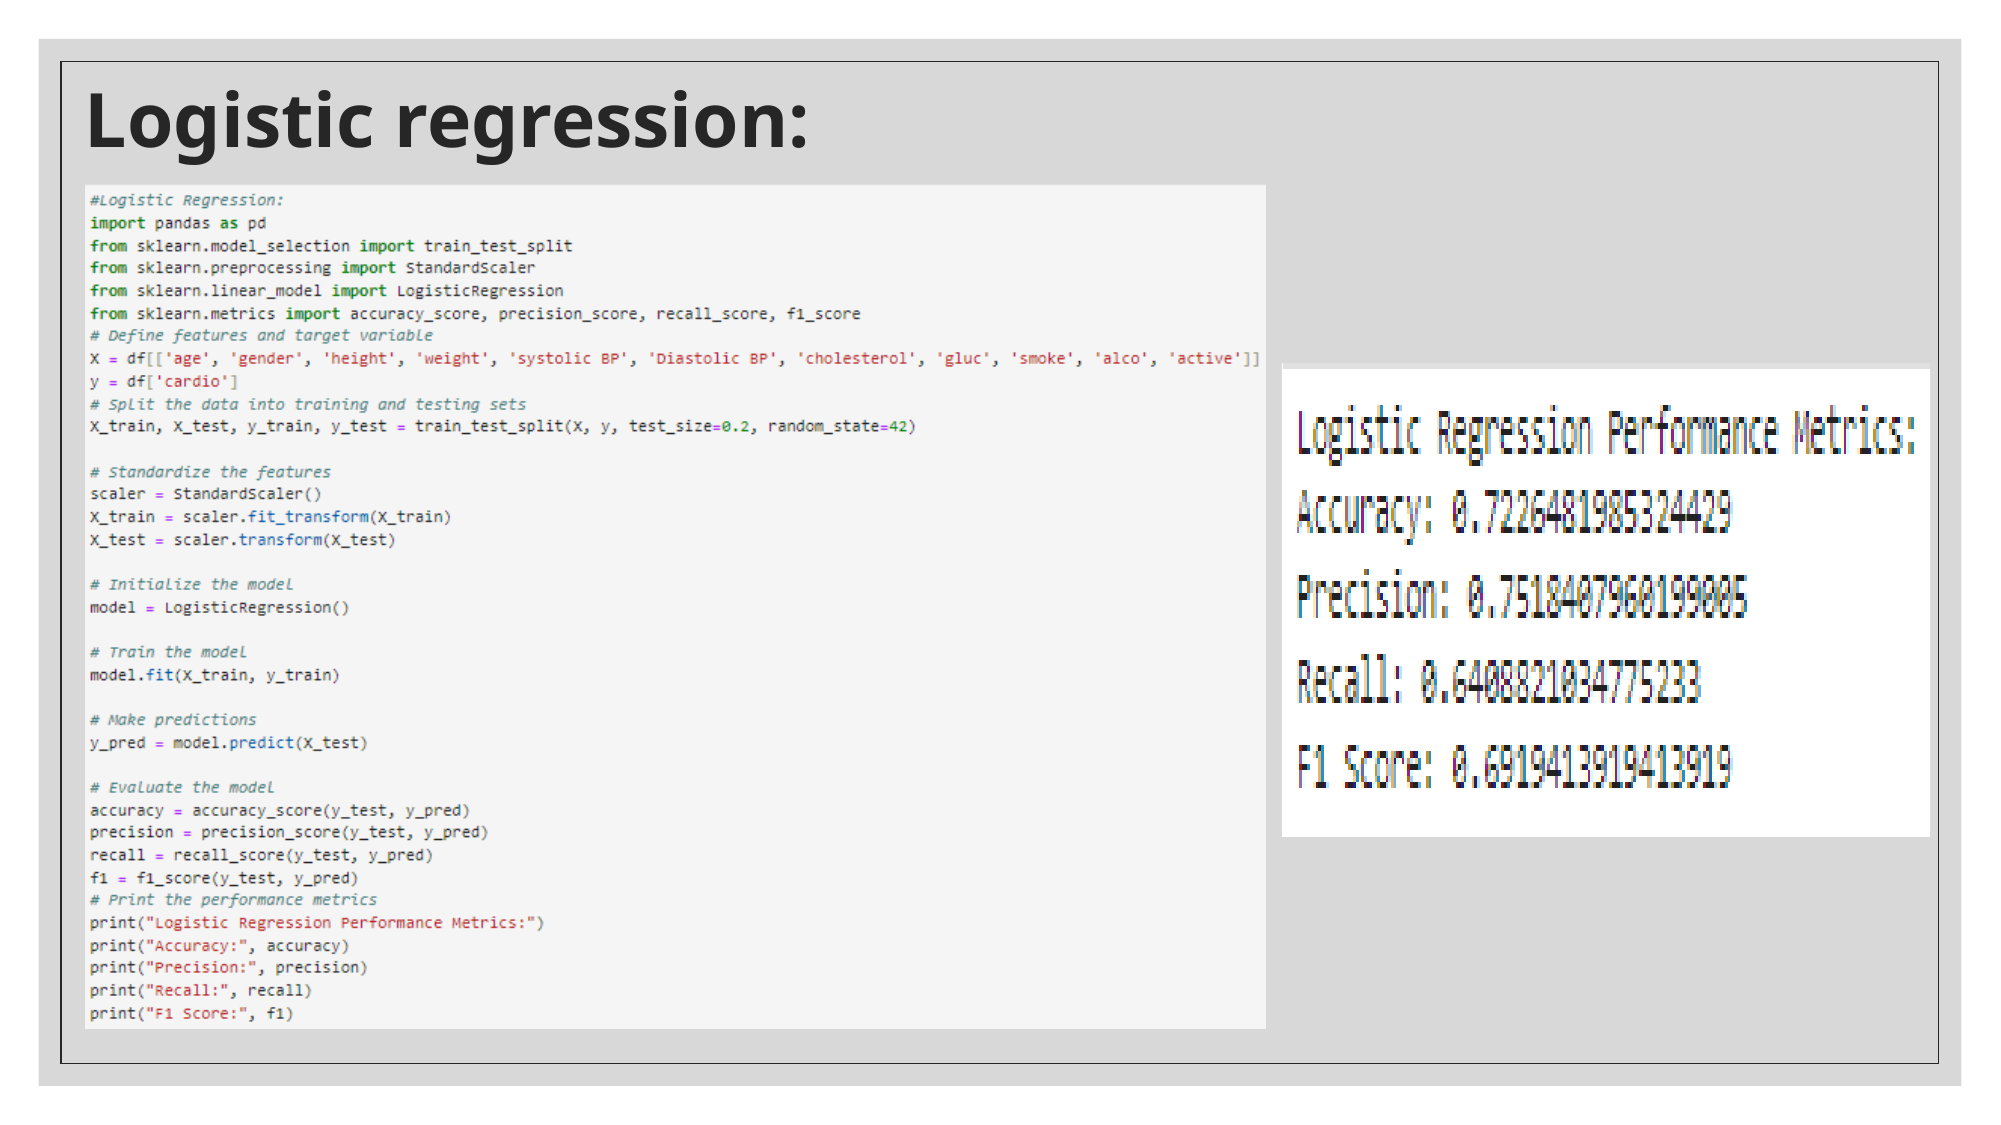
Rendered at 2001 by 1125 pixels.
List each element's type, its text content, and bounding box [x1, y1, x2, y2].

picture [1281, 363, 1931, 837]
title Logistic regression: [69, 11, 1720, 237]
picture [85, 184, 1266, 1029]
